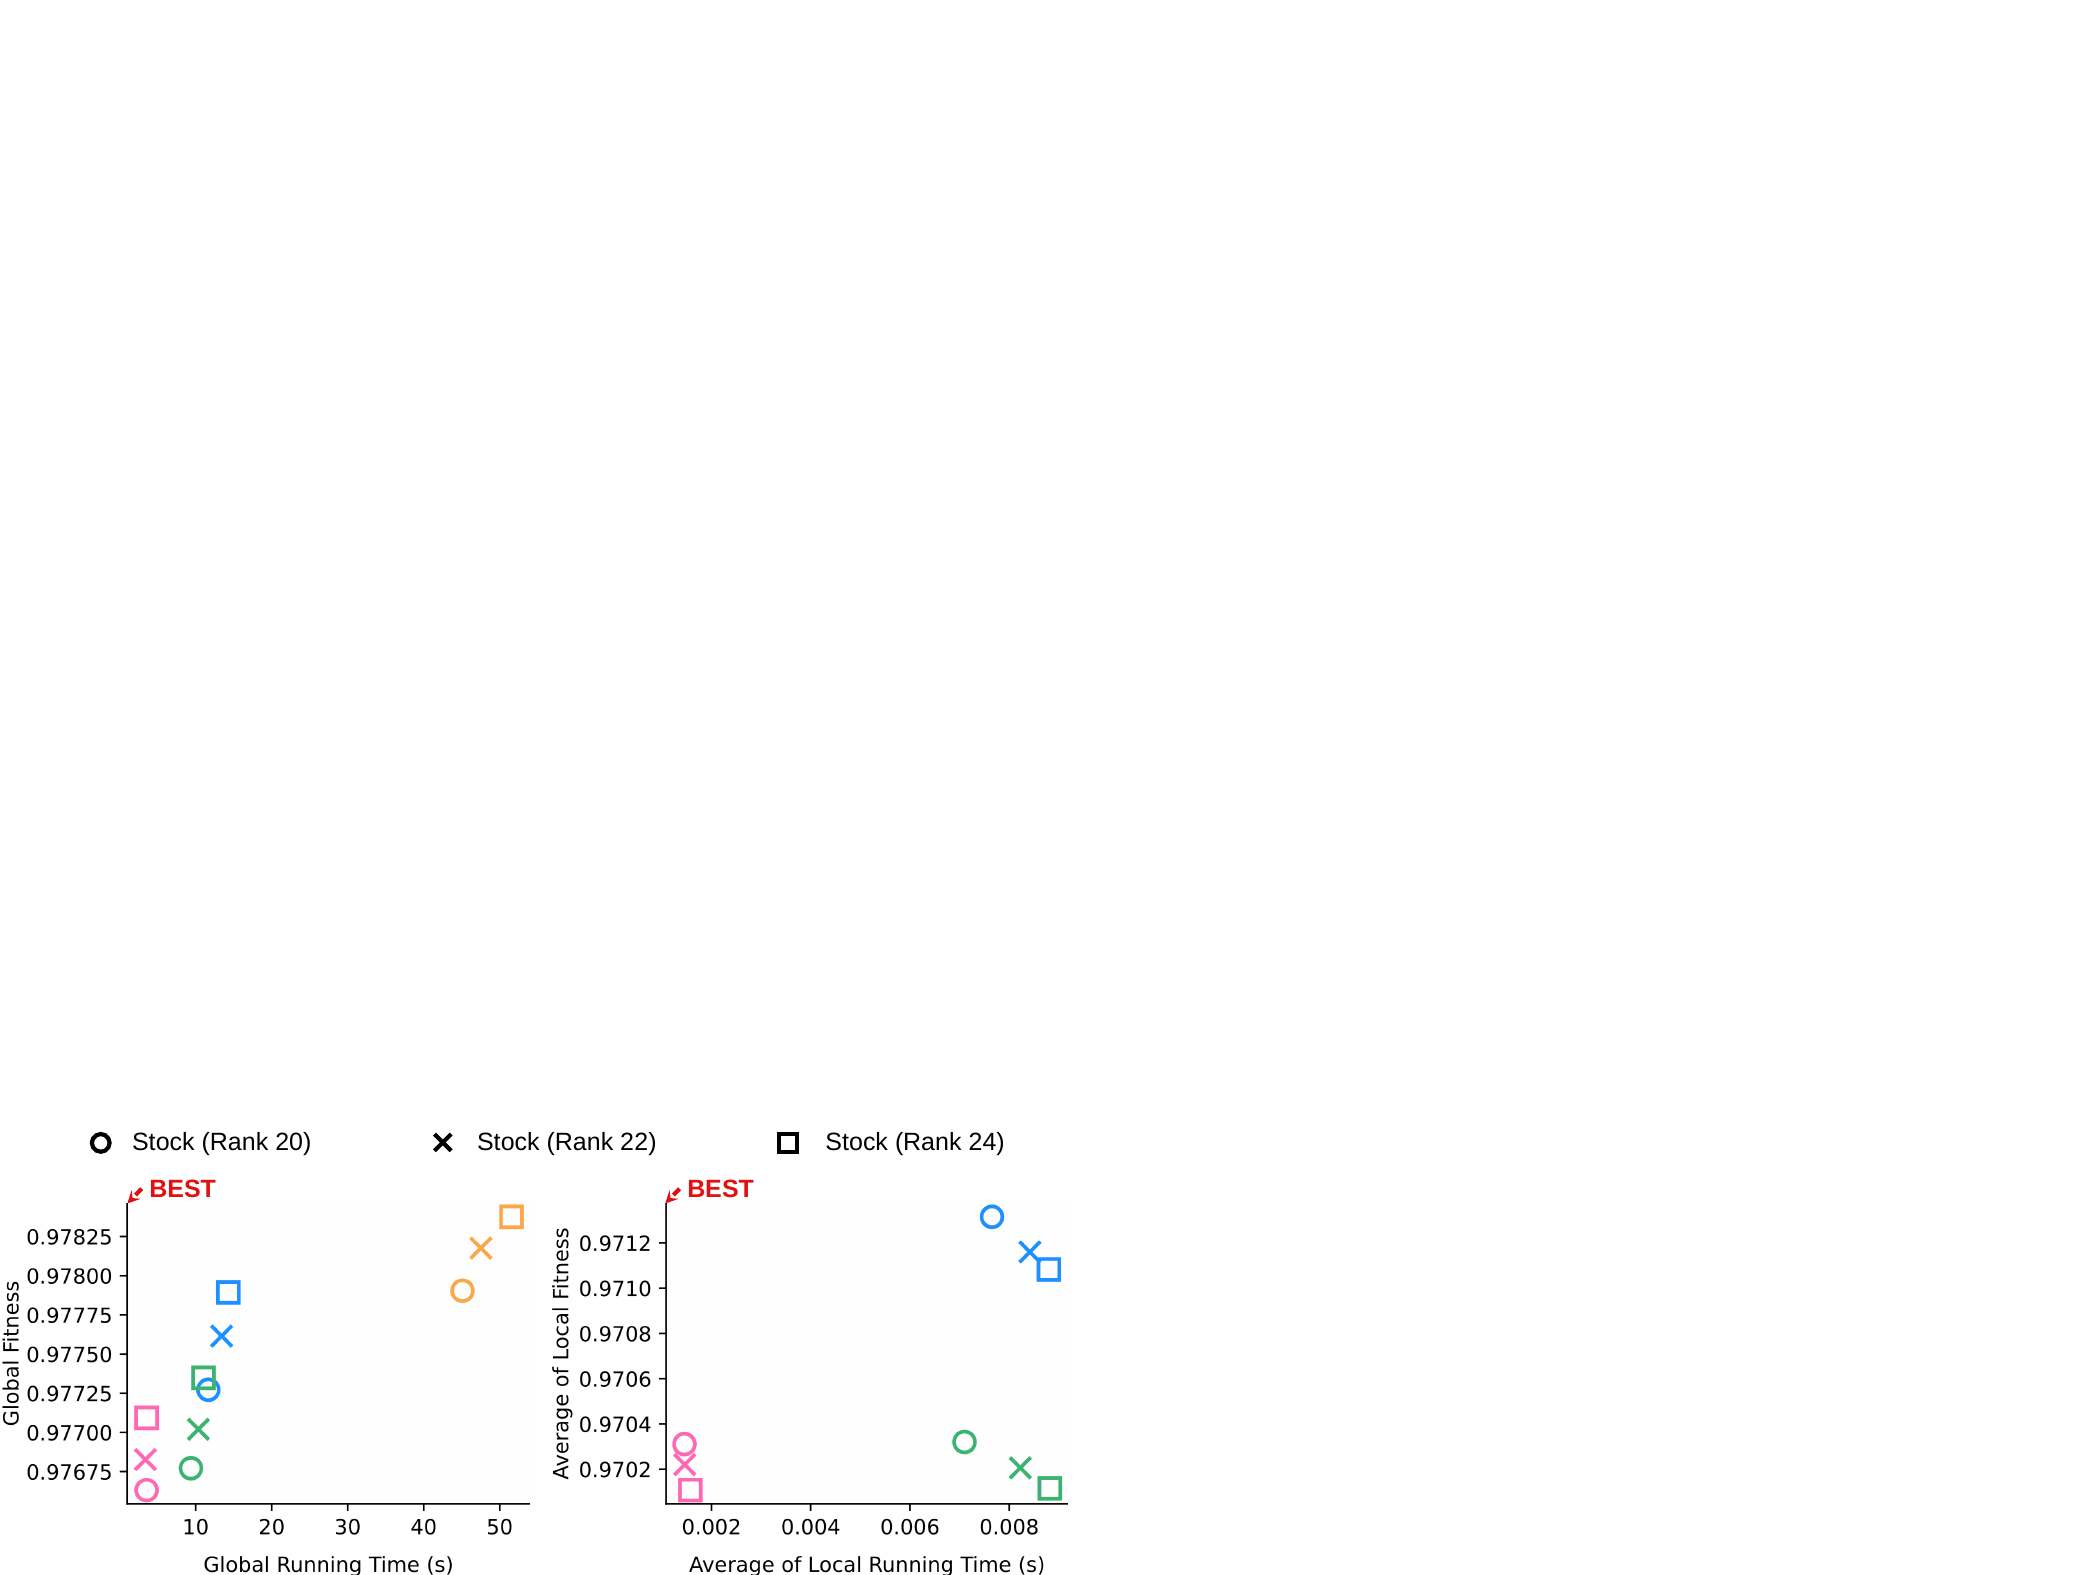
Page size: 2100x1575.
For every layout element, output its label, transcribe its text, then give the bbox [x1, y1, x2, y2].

text_box BEST [134, 1165, 238, 1203]
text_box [127, 1188, 142, 1203]
text_box Stock (Rank 24) [810, 1118, 1021, 1164]
text_box [90, 1132, 111, 1153]
picture [552, 1203, 1068, 1575]
text_box [778, 1133, 798, 1153]
text_box Stock (Rank 20) [117, 1118, 327, 1164]
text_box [430, 1130, 455, 1155]
text_box BEST [672, 1165, 776, 1203]
picture [2, 1203, 530, 1575]
text_box Stock (Rank 22) [462, 1118, 672, 1164]
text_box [665, 1188, 680, 1203]
